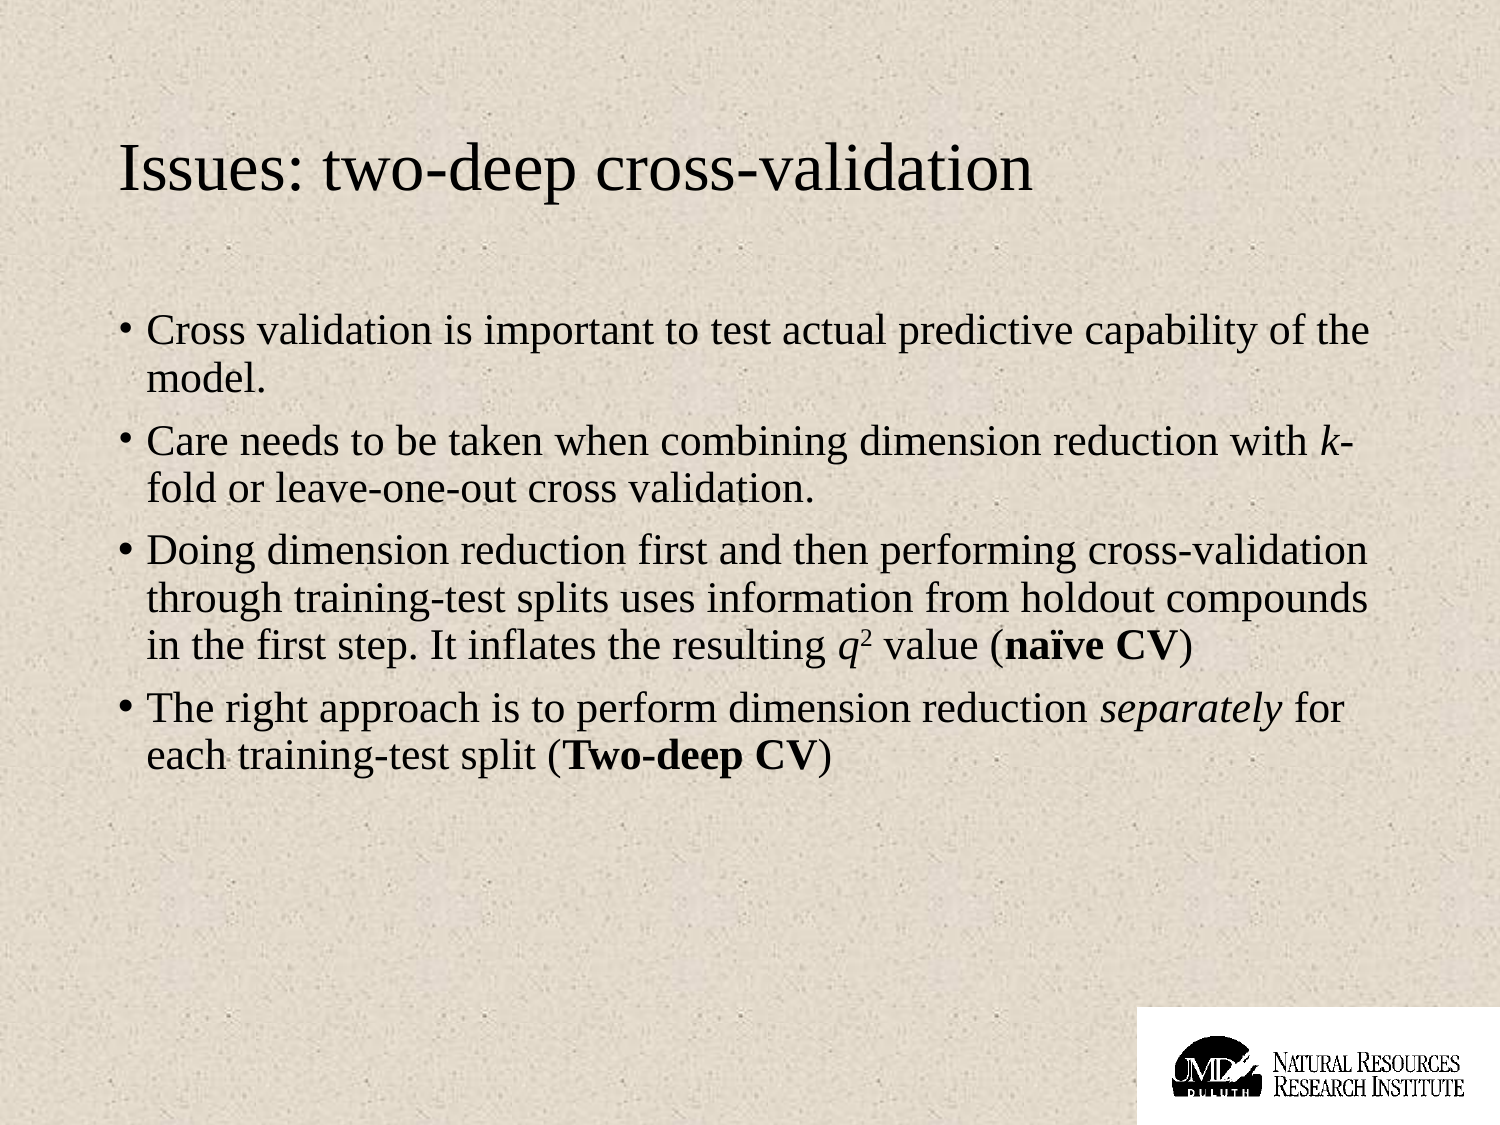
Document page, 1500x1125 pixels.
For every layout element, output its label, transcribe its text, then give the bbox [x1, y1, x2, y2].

picture [0, 0, 1500, 1125]
title Issues: two-deep cross-validation [103, 59, 1397, 278]
list Cross validation is important to test actual predictive capability of the model. Care needs to be taken when combining dimension reduction with k-fold or leave-one-out cross validation. Doing dimension reduction first and then performing cross-validation through training-test splits uses information from holdout compounds in the first step. It inflates the resulting q2 value (naïve CV) The right approach is to perform dimension reduction separately for each training-test split (Two-deep CV) [103, 299, 1397, 1014]
